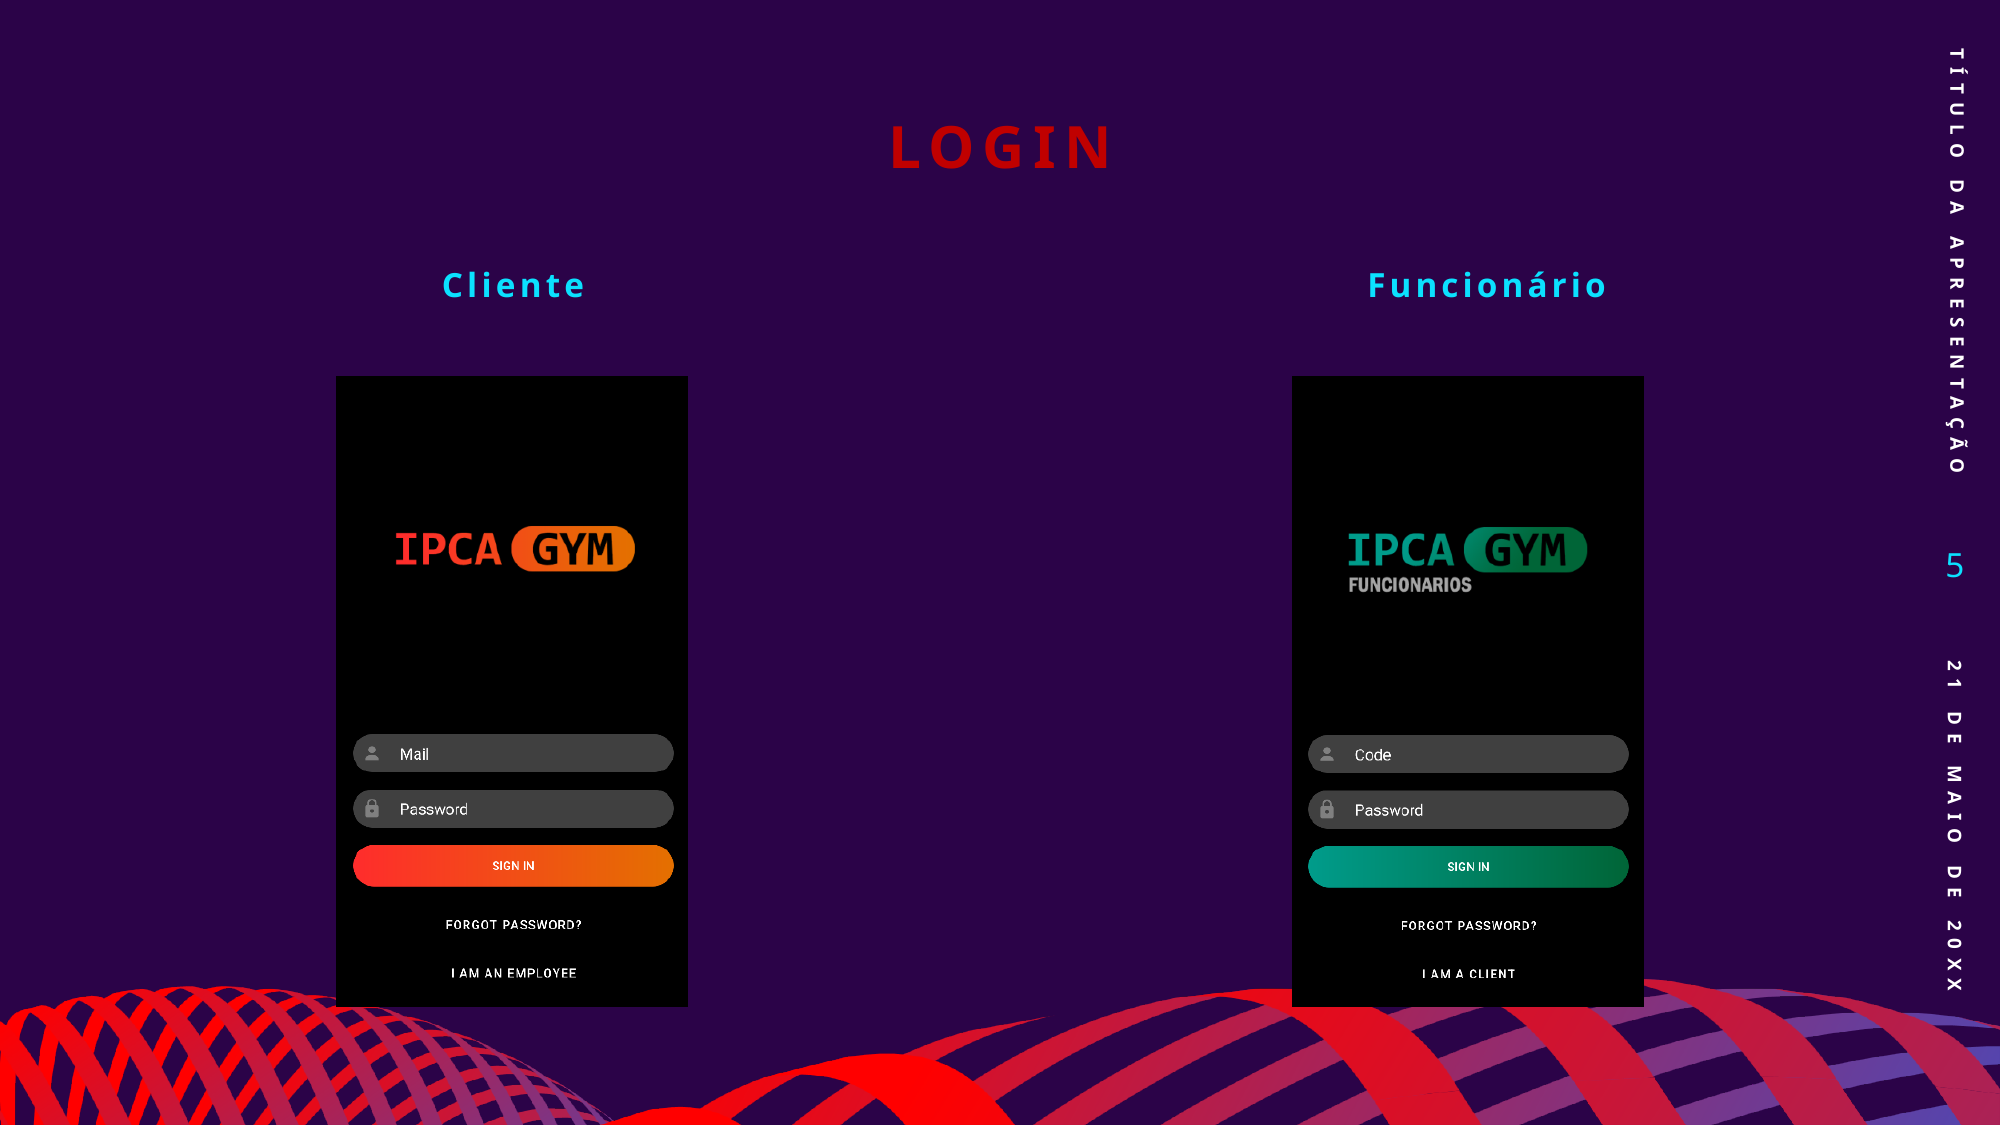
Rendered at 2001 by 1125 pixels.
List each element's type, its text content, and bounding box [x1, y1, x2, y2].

text_box Funcionário [1256, 260, 1717, 321]
list Cliente [283, 260, 744, 321]
picture [0, 0, 2000, 1125]
footer TÍTULO DA APRESENTAÇÃO [1926, 33, 1987, 489]
slide_number 21 de maio de 20XX [1925, 645, 1986, 1080]
title Login [532, 110, 1468, 206]
slide_number 5 [1889, 519, 1980, 615]
